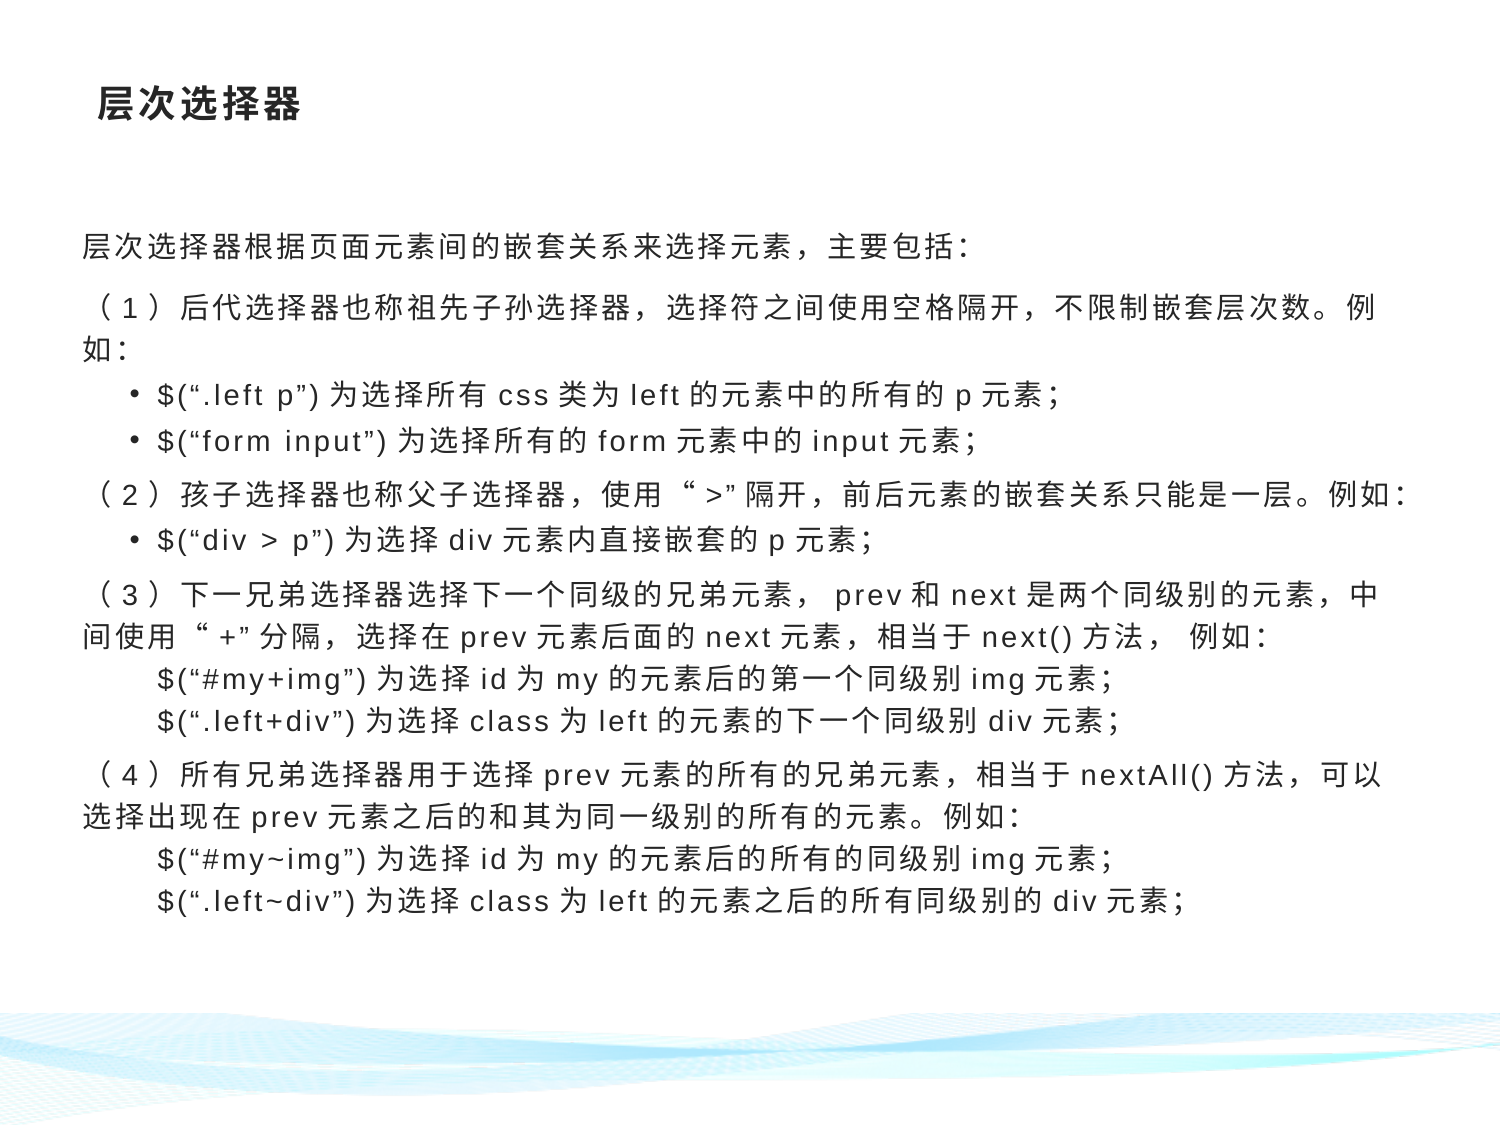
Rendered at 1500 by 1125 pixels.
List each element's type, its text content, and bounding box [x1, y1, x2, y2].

title 层次选择器 [82, 72, 1418, 146]
list 层次选择器根据页面元素间的嵌套关系来选择元素，主要包括： （1）后代选择器也称祖先子孙选择器，选择符之间使用空格隔开，不限制嵌套层次数。例如： $(“.left p”)为选择所有css类为left的元素中的所有的p元素； $(“form input”)为选择所有的form元素中的input元素； （2）孩子选择器也称父子选择器，使用“>”隔开，前后元素的嵌套关系只能是一层。例如： $(“div > p”)为选择div元素内直接嵌套的p元素； （3）下一兄弟选择器选择下一个同级的兄弟元素，prev和next是两个同级别的元素，中间使用“+”分隔，选择在prev元素后面的next元素，相当于next()方法， 例如： $(“#my+img”)为选择id为my的元素后的第一个同级别img元素； $(“.left+div”)为选择class为left的元素的下一个同级别div元素； （4）所有兄弟选择器用于选择prev元素的所有的兄弟元素，相当于nextAll()方法，可以选择出现在prev元素之后的和其为同一级别的所有的元素。例如： $(“#my~img”)为选择id为my的元素后的所有的同级别img元素； $(“.left~div”)为选择class为left的元素之后的所有同级别的div元素； [67, 213, 1418, 967]
slide_number [1059, 1041, 1392, 1094]
picture [0, 1013, 1500, 1125]
